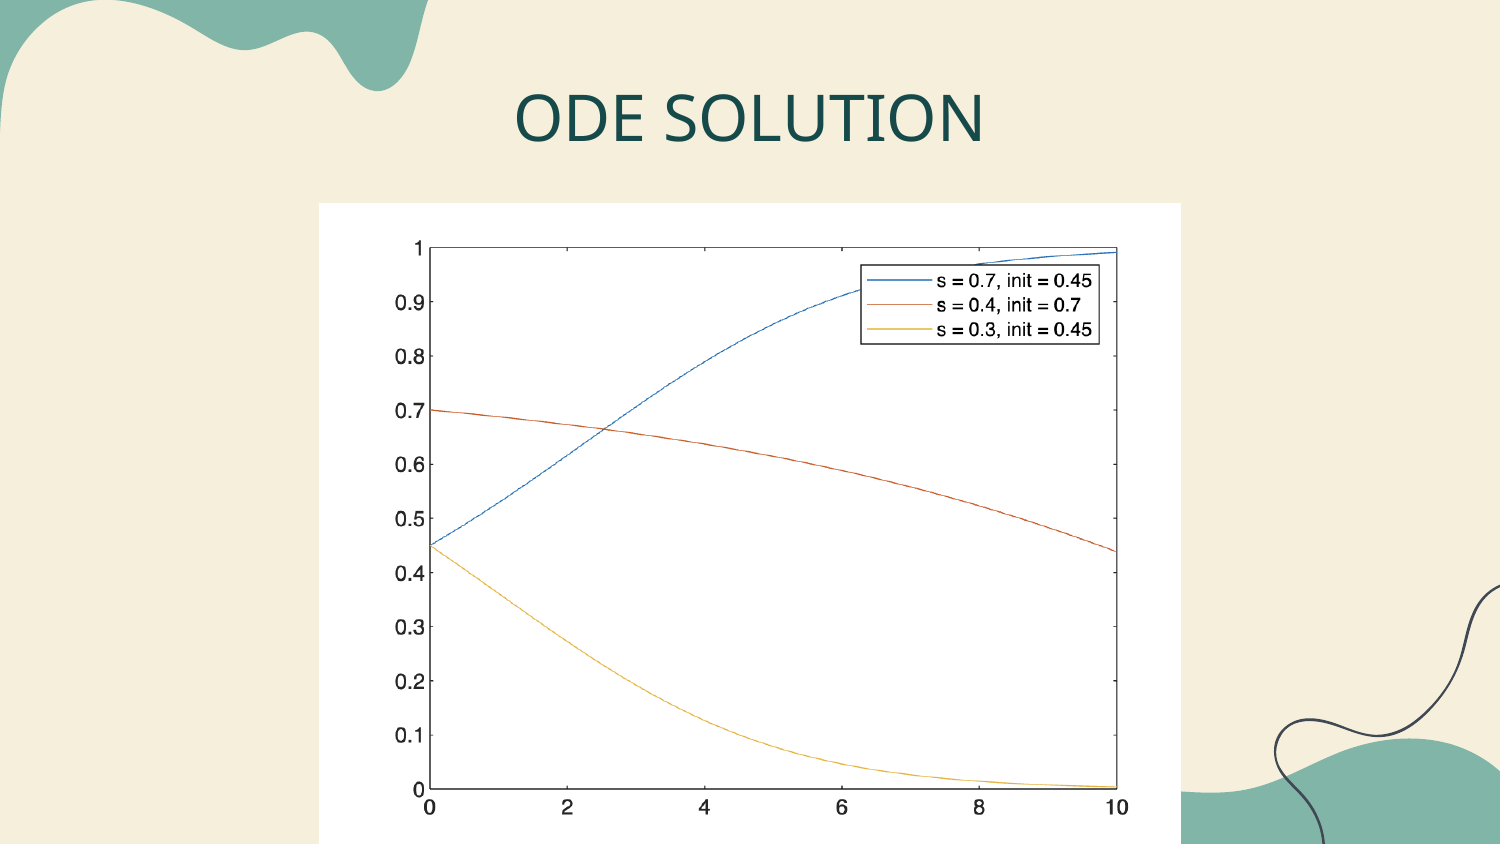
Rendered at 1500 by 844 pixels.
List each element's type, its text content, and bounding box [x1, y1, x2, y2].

title ODE SOLUTION [116, 77, 1383, 152]
picture [319, 203, 1181, 844]
